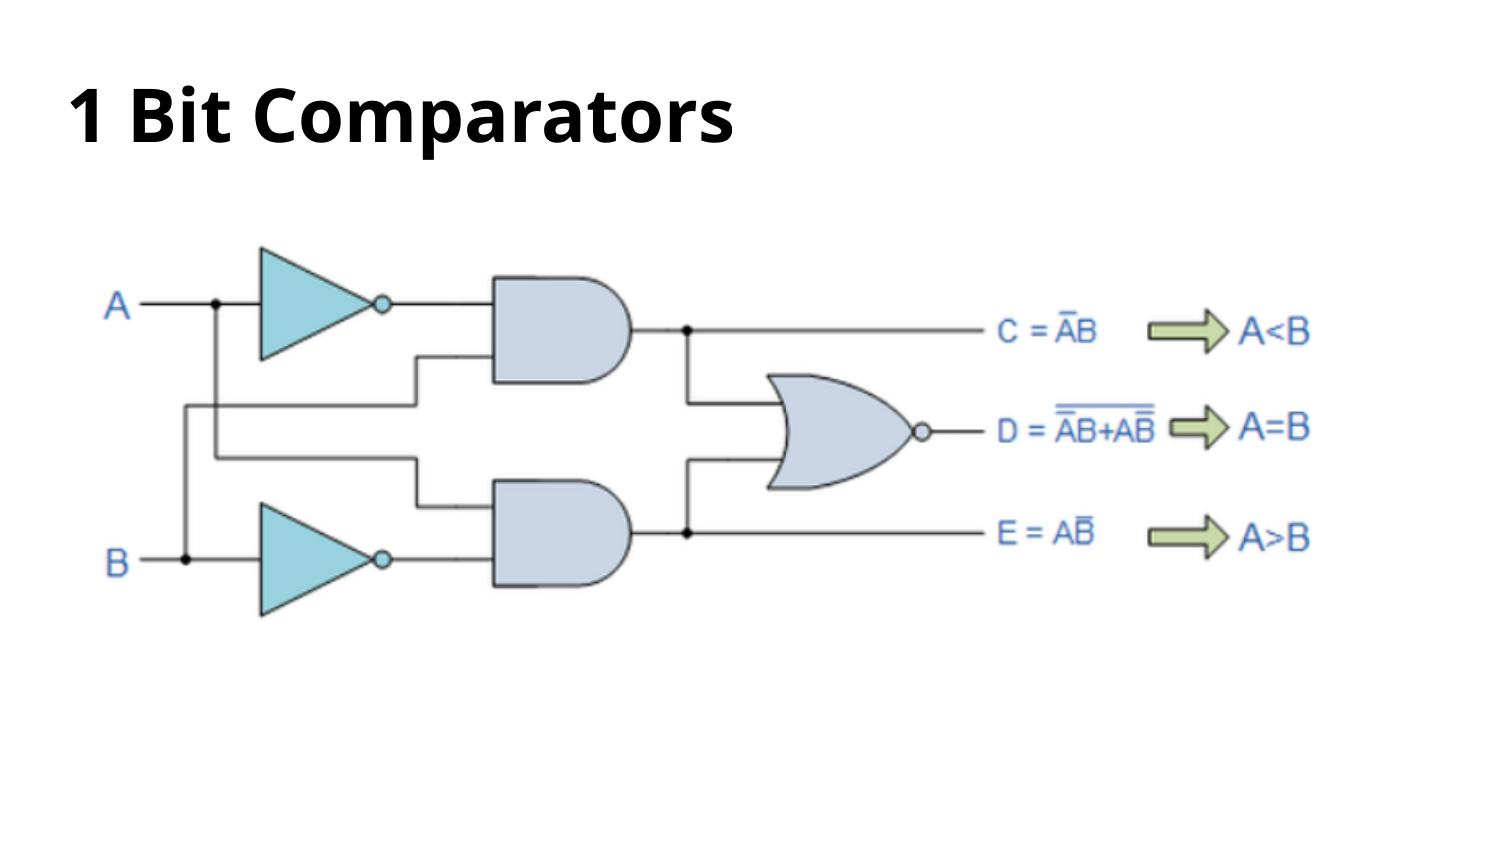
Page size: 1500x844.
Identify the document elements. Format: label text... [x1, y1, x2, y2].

title 1 Bit Comparators [51, 48, 1449, 180]
picture [59, 209, 1383, 713]
